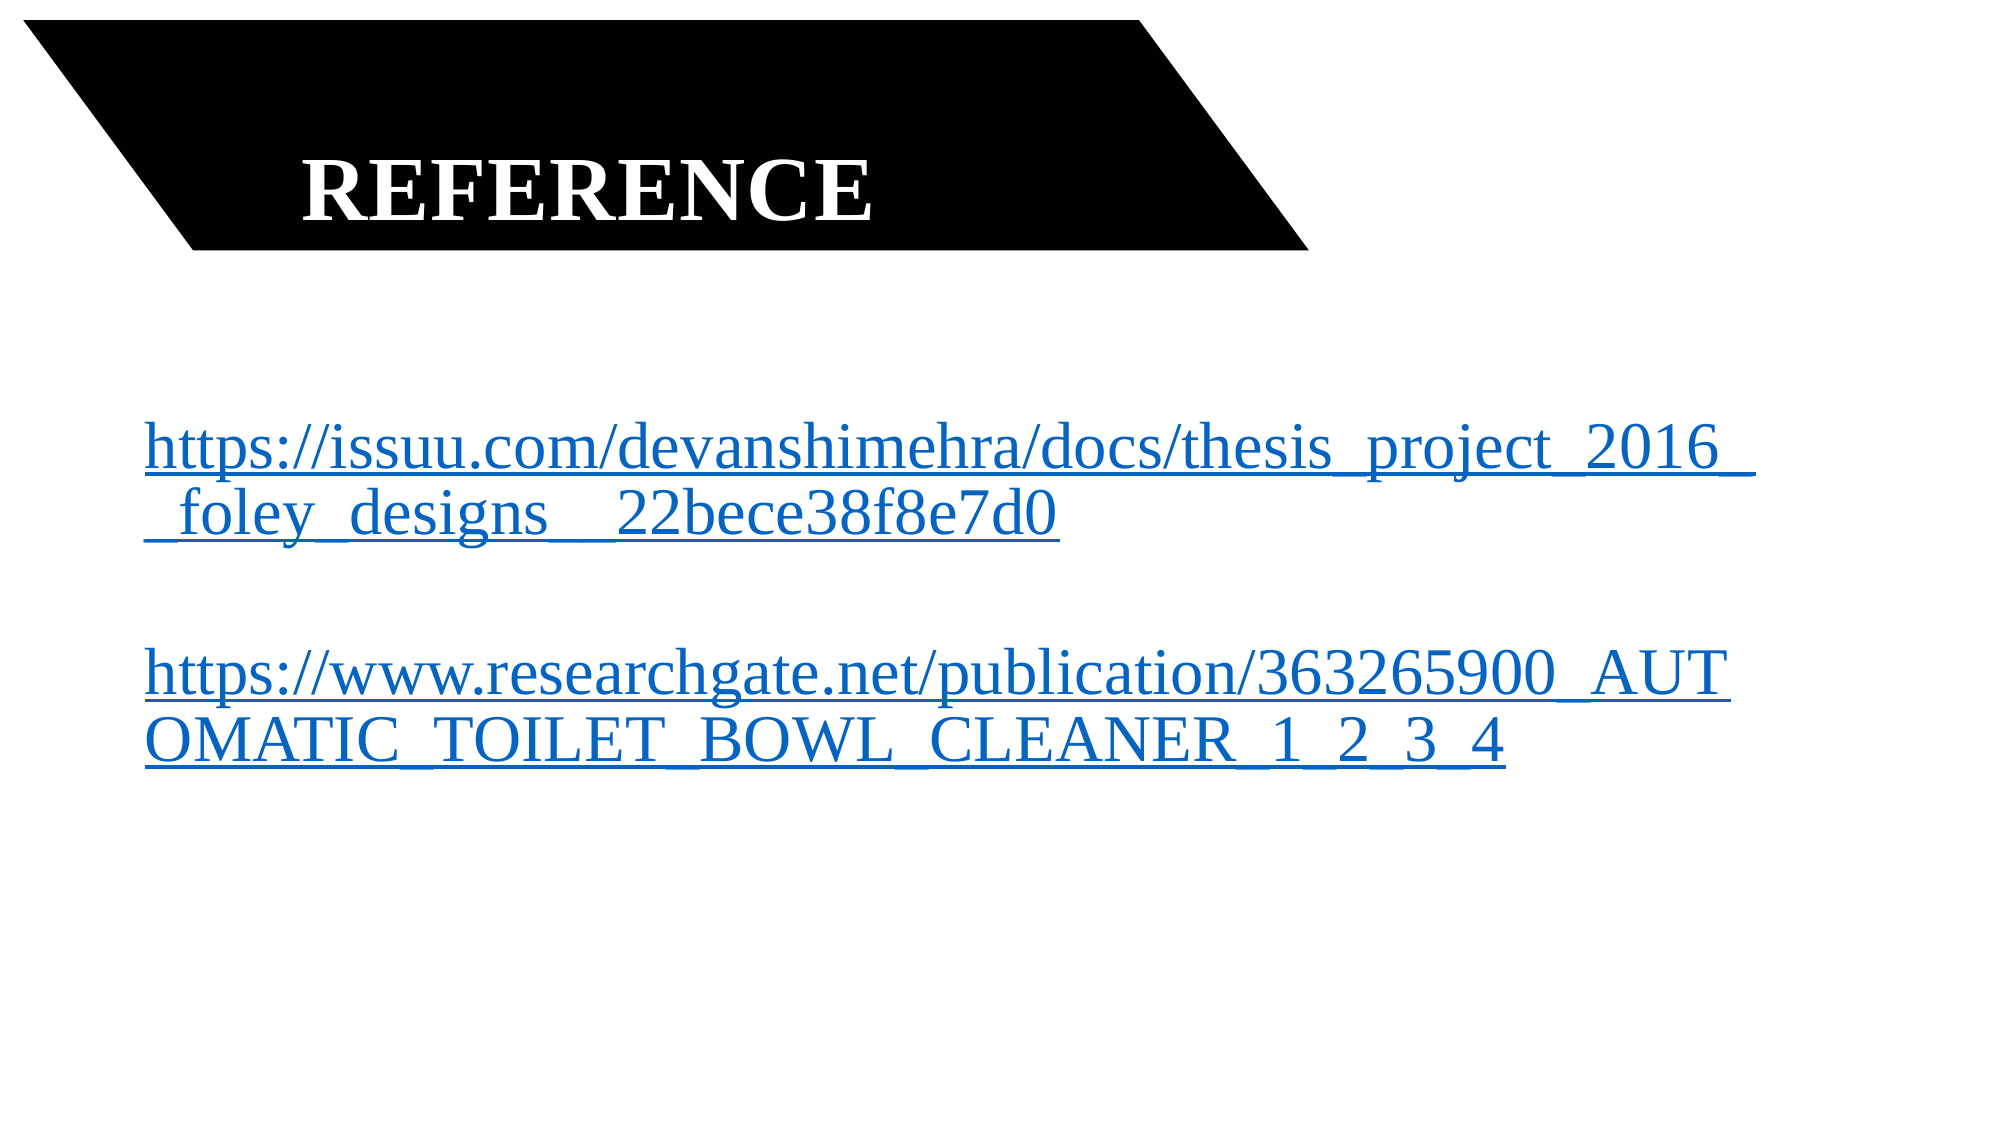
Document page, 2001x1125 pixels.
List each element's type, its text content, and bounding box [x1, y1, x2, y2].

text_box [23, 0, 1309, 251]
text_box https://issuu.com/devanshimehra/docs/thesis_project_2016__foley_designs__22bece38f8e7d0 https://www.researchgate.net/publication/363265900_AUTOMATIC_TOILET_BOWL_CLEANER_1_2_3_4 [130, 314, 1788, 809]
